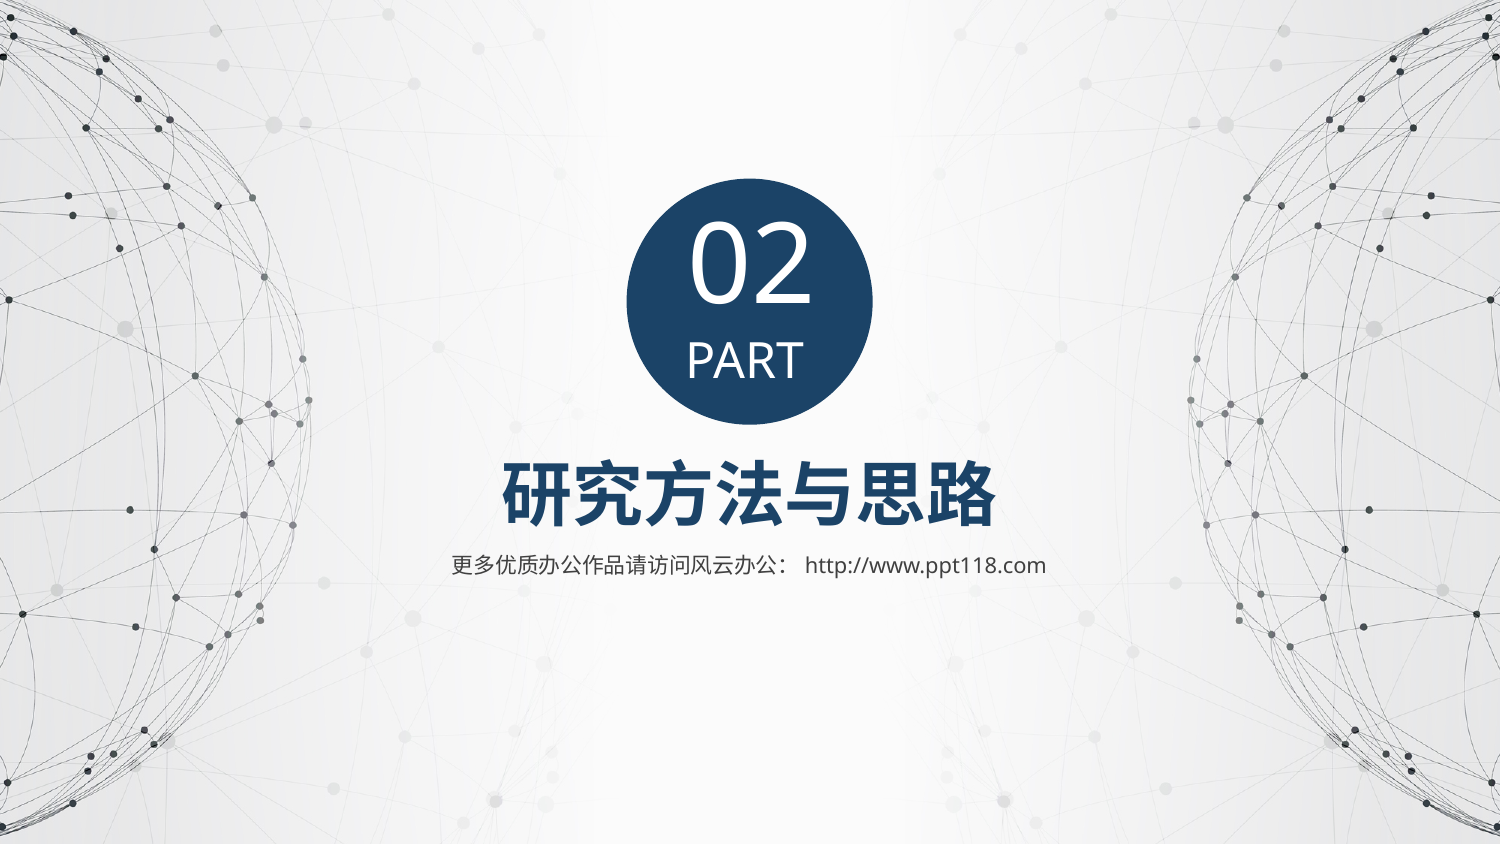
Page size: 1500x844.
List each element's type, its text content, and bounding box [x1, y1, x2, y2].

text_box [667, 395, 832, 426]
picture [0, 0, 1500, 844]
text_box 研究方法与思路 [407, 444, 1092, 541]
text_box 更多优质办公作品请访问风云办公：http://www.ppt118.com [432, 533, 1067, 584]
text_box 02 PART [609, 258, 894, 395]
text_box [633, 177, 866, 258]
